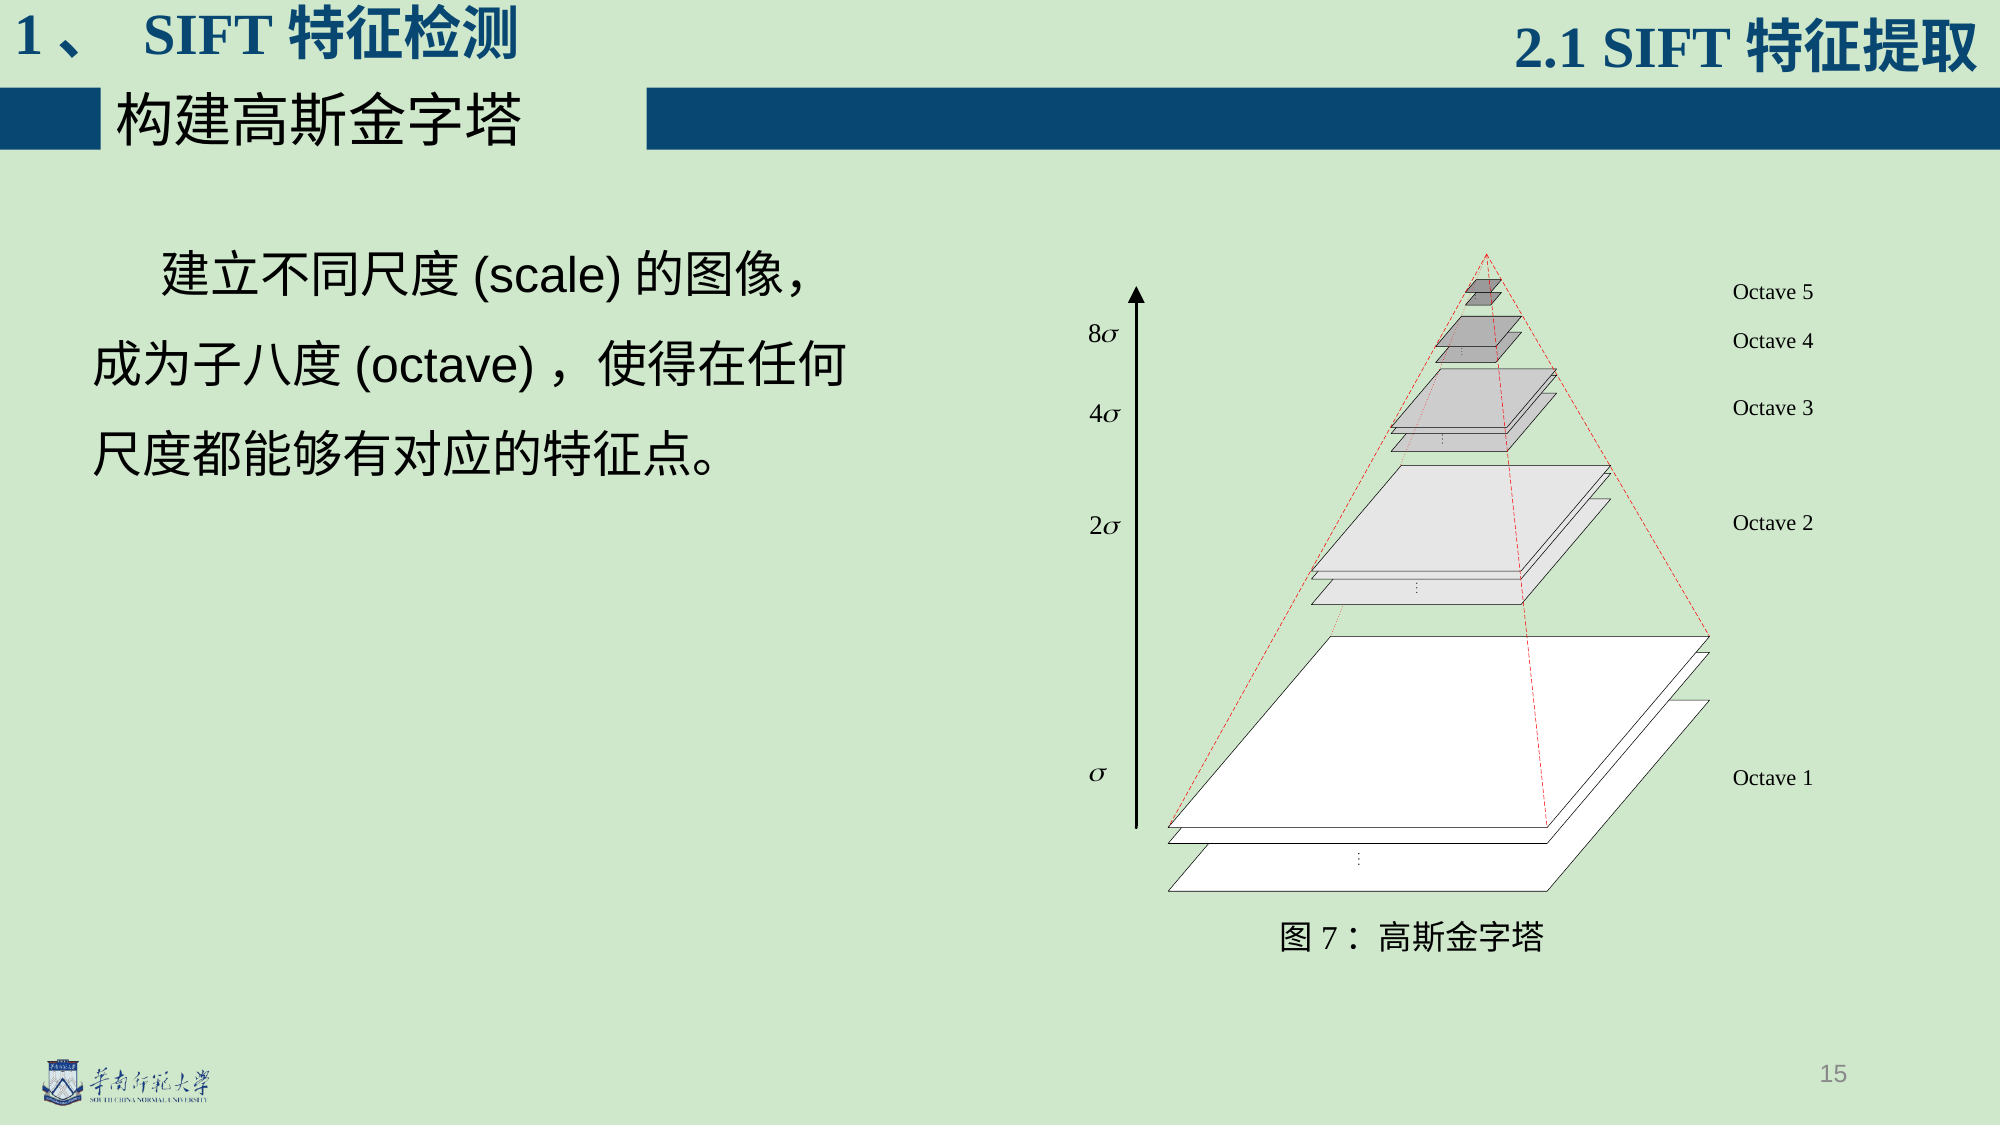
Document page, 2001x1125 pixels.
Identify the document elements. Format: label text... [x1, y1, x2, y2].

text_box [1080, 250, 1842, 896]
picture [40, 1058, 210, 1107]
text_box 建立不同尺度(scale)的图像，成为子八度(octave)，使得在任何尺度都能够有对应的特征点。 [77, 204, 896, 490]
slide_number 15 [1412, 1042, 1863, 1103]
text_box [0, 0, 2000, 162]
text_box 图7：高斯金字塔 [1264, 908, 1560, 964]
